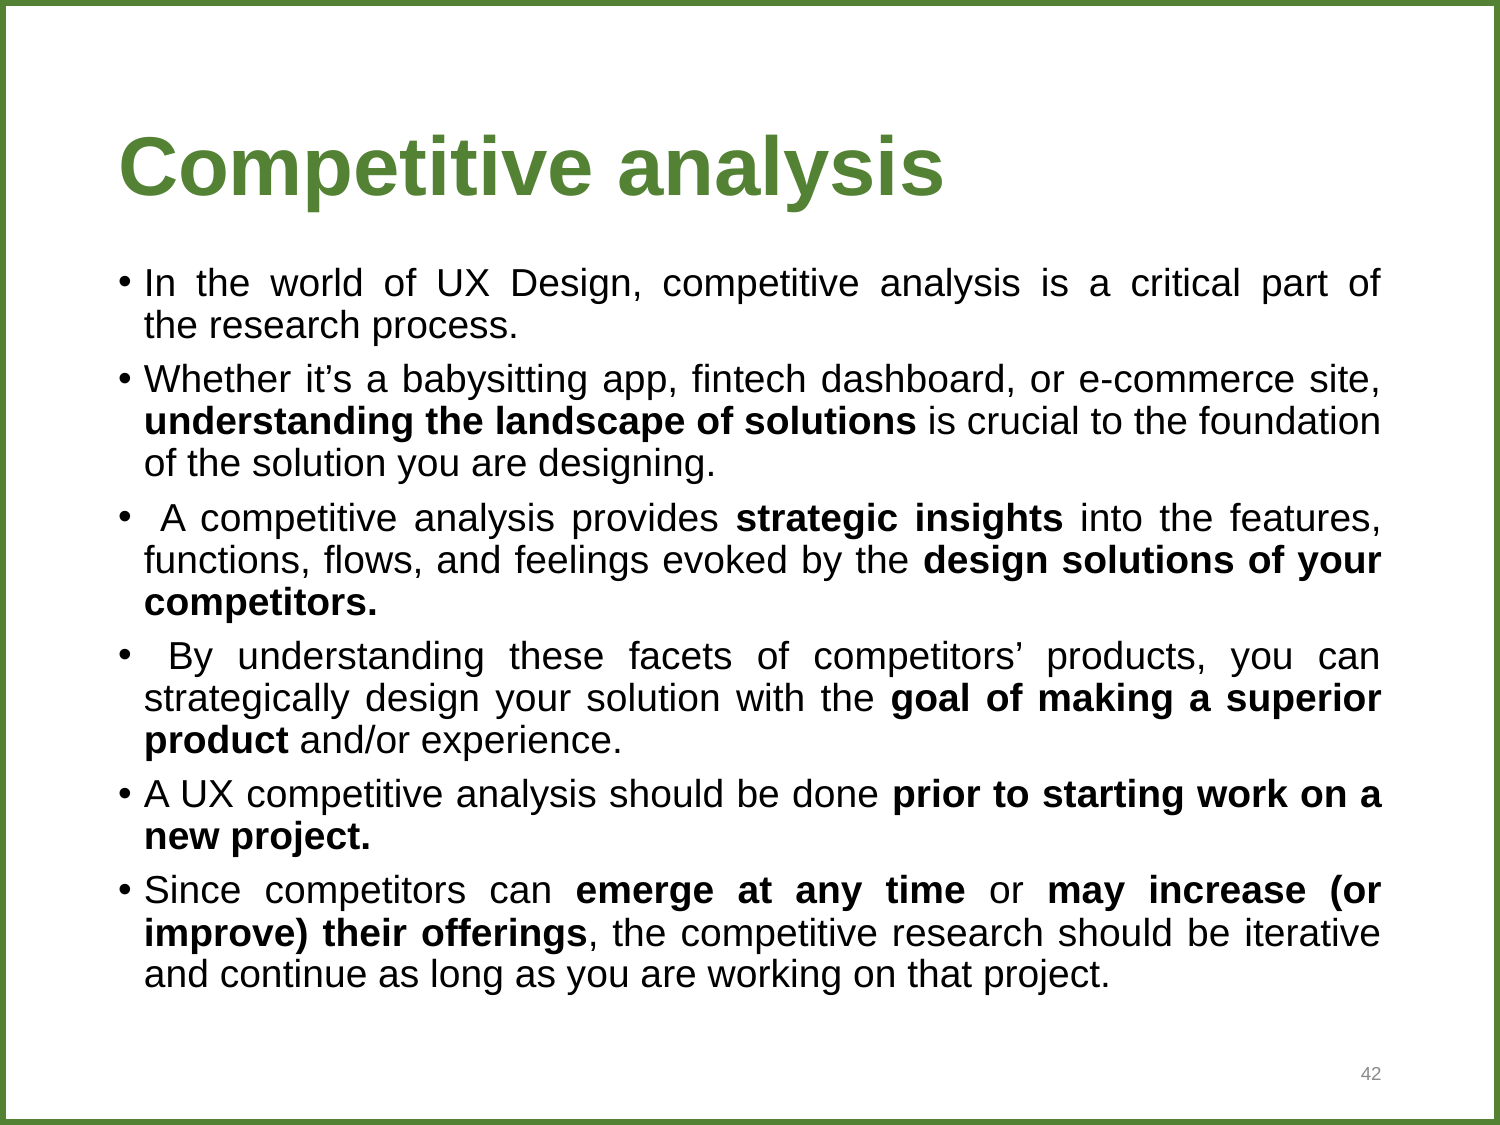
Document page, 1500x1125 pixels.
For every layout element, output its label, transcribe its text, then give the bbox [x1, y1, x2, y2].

title Competitive analysis [103, 59, 1397, 255]
slide_number 42 [1059, 1042, 1397, 1103]
list In the world of UX Design, competitive analysis is a critical part of the research process. Whether it’s a babysitting app, fintech dashboard, or e-commerce site, understanding the landscape of solutions is crucial to the foundation of the solution you are designing. A competitive analysis provides strategic insights into the features, functions, flows, and feelings evoked by the design solutions of your competitors. By understanding these facets of competitors’ products, you can strategically design your solution with the goal of making a superior product and/or experience. A UX competitive analysis should be done prior to starting work on a new project. Since competitors can emerge at any time or may increase (or improve) their offerings, the competitive research should be iterative and continue as long as you are working on that project. [103, 255, 1397, 1014]
